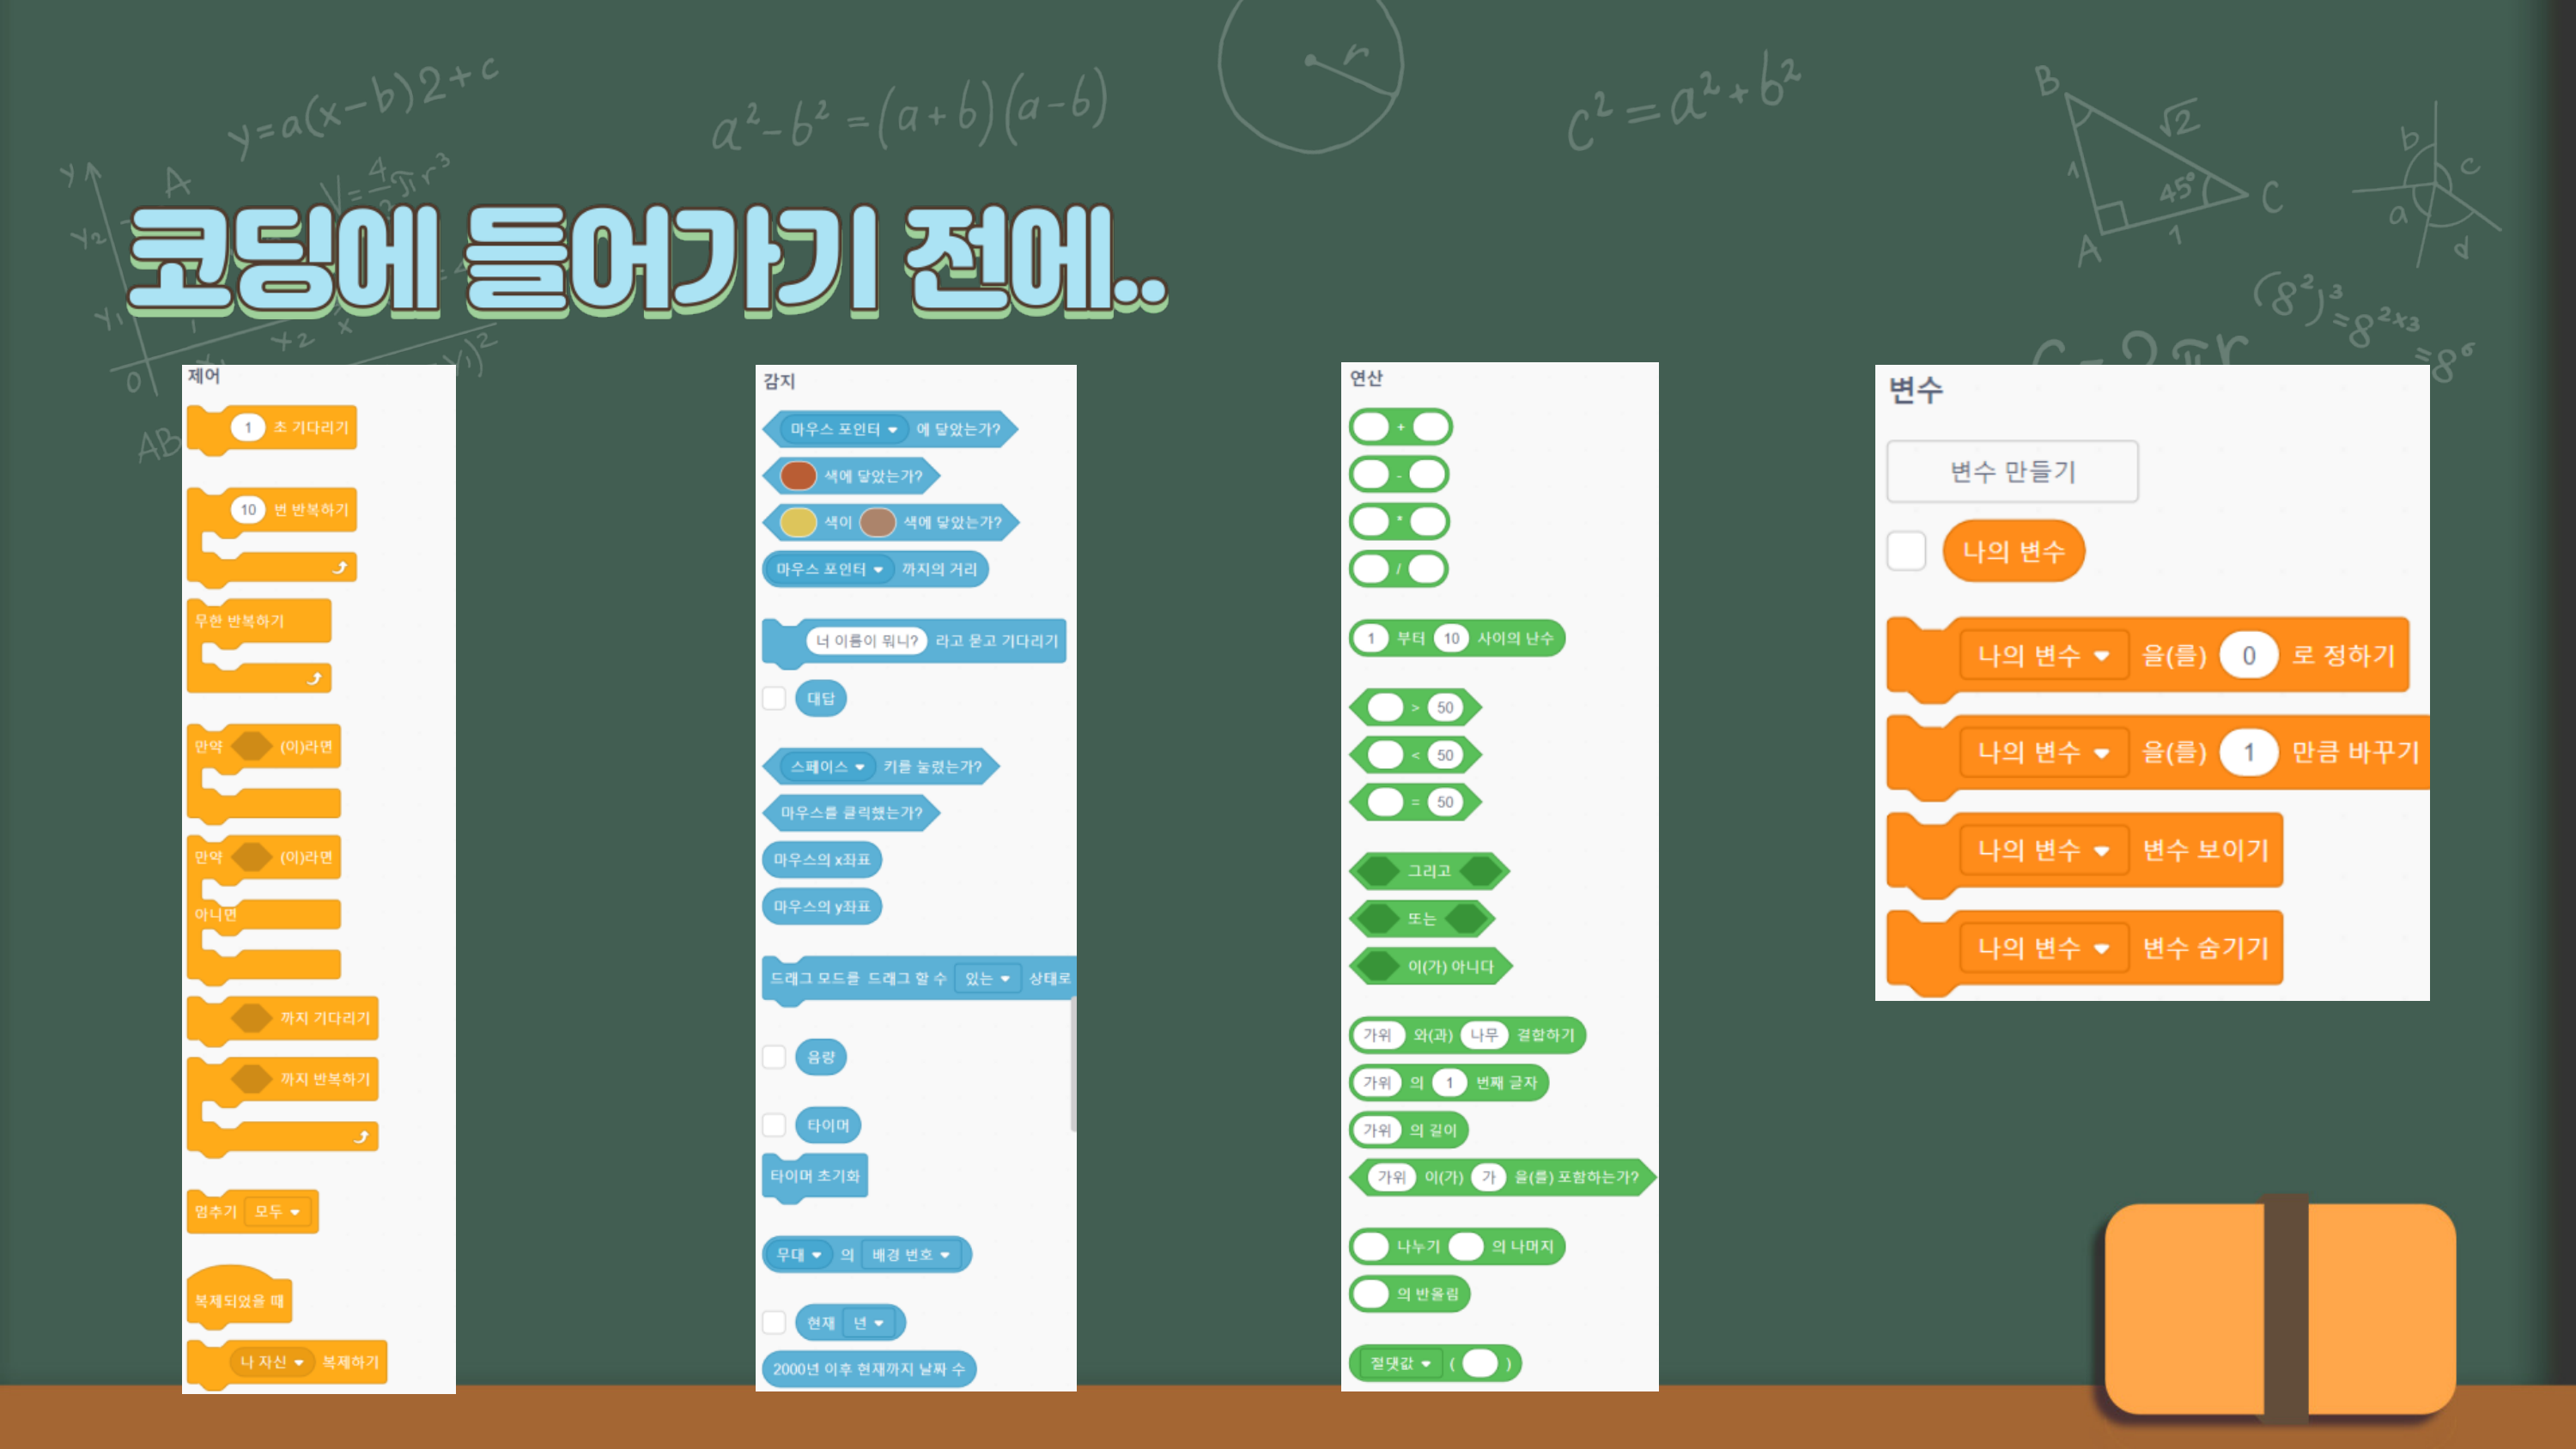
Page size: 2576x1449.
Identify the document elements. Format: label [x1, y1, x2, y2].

text_box [86, 98, 543, 138]
text_box [1218, 0, 1406, 153]
text_box [182, 365, 456, 1394]
text_box [2031, 65, 2502, 403]
text_box [0, 0, 2576, 1449]
text_box [711, 82, 1108, 138]
picture [64, 139, 1303, 440]
text_box [756, 365, 1077, 1391]
text_box [1341, 362, 1659, 1391]
text_box [1562, 68, 1803, 127]
text_box [1875, 365, 2431, 1001]
